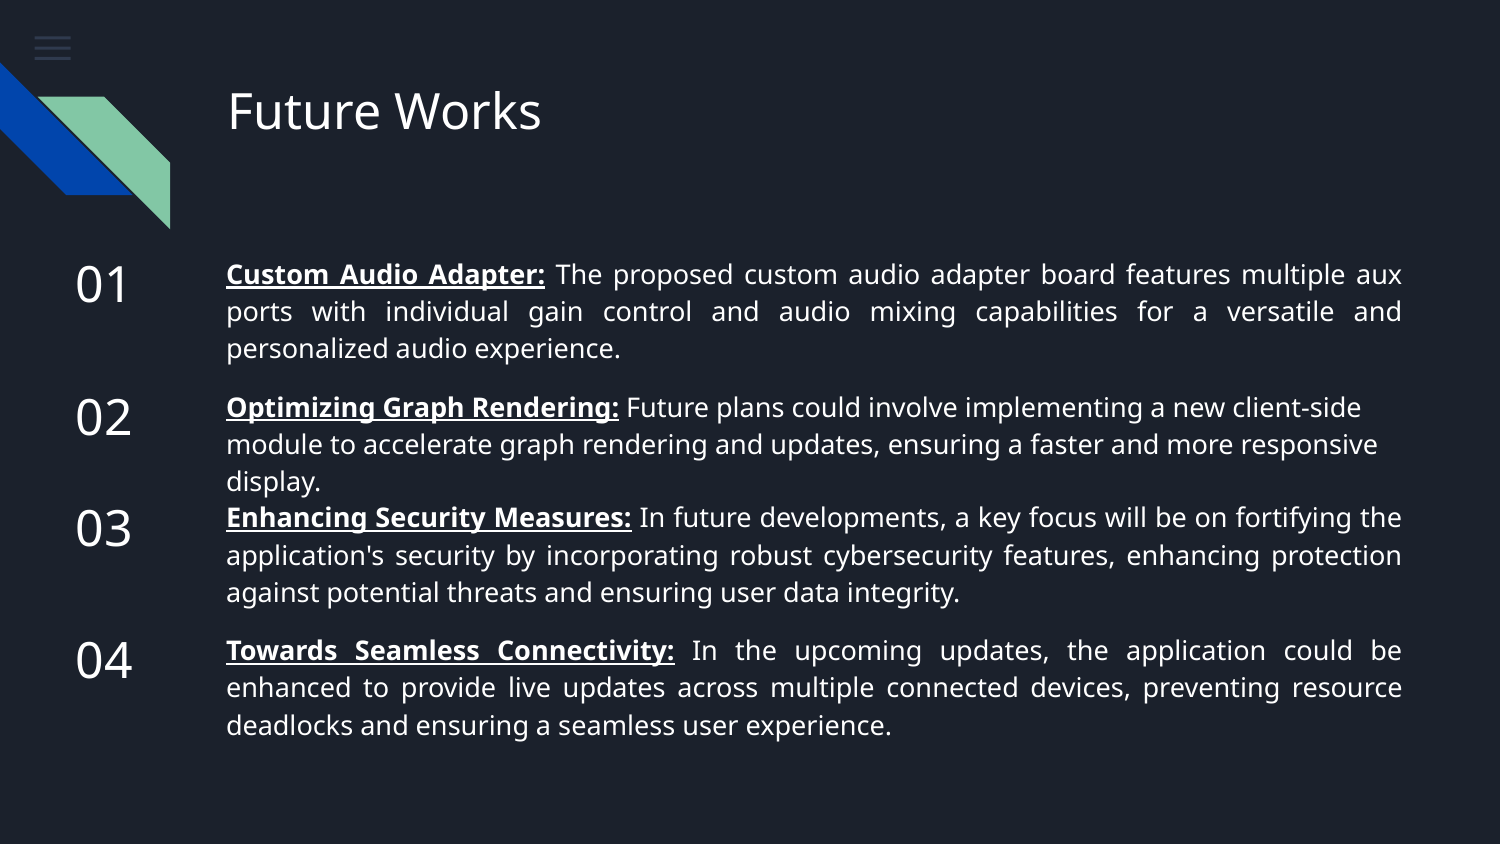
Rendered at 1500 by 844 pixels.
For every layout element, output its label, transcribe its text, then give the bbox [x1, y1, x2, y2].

text_box 01 [60, 237, 211, 370]
text_box 04 [60, 613, 211, 747]
list Enhancing Security Measures: In future developments, a key focus will be on fortifying the application's security by incorporating robust cybersecurity features, enhancing protection against potential threats and ensuring user data integrity. [211, 481, 1418, 613]
title Future Works [212, 64, 1368, 215]
list Custom Audio Adapter: The proposed custom audio adapter board features multiple aux ports with individual gain control and audio mixing capabilities for a versatile and personalized audio experience. [211, 237, 1418, 370]
text_box 02 [60, 370, 211, 481]
text_box 03 [60, 481, 211, 613]
list Towards Seamless Connectivity: In the upcoming updates, the application could be enhanced to provide live updates across multiple connected devices, preventing resource deadlocks and ensuring a seamless user experience. [211, 613, 1418, 747]
list Optimizing Graph Rendering: Future plans could involve implementing a new client-side module to accelerate graph rendering and updates, ensuring a faster and more responsive display. [211, 370, 1418, 481]
